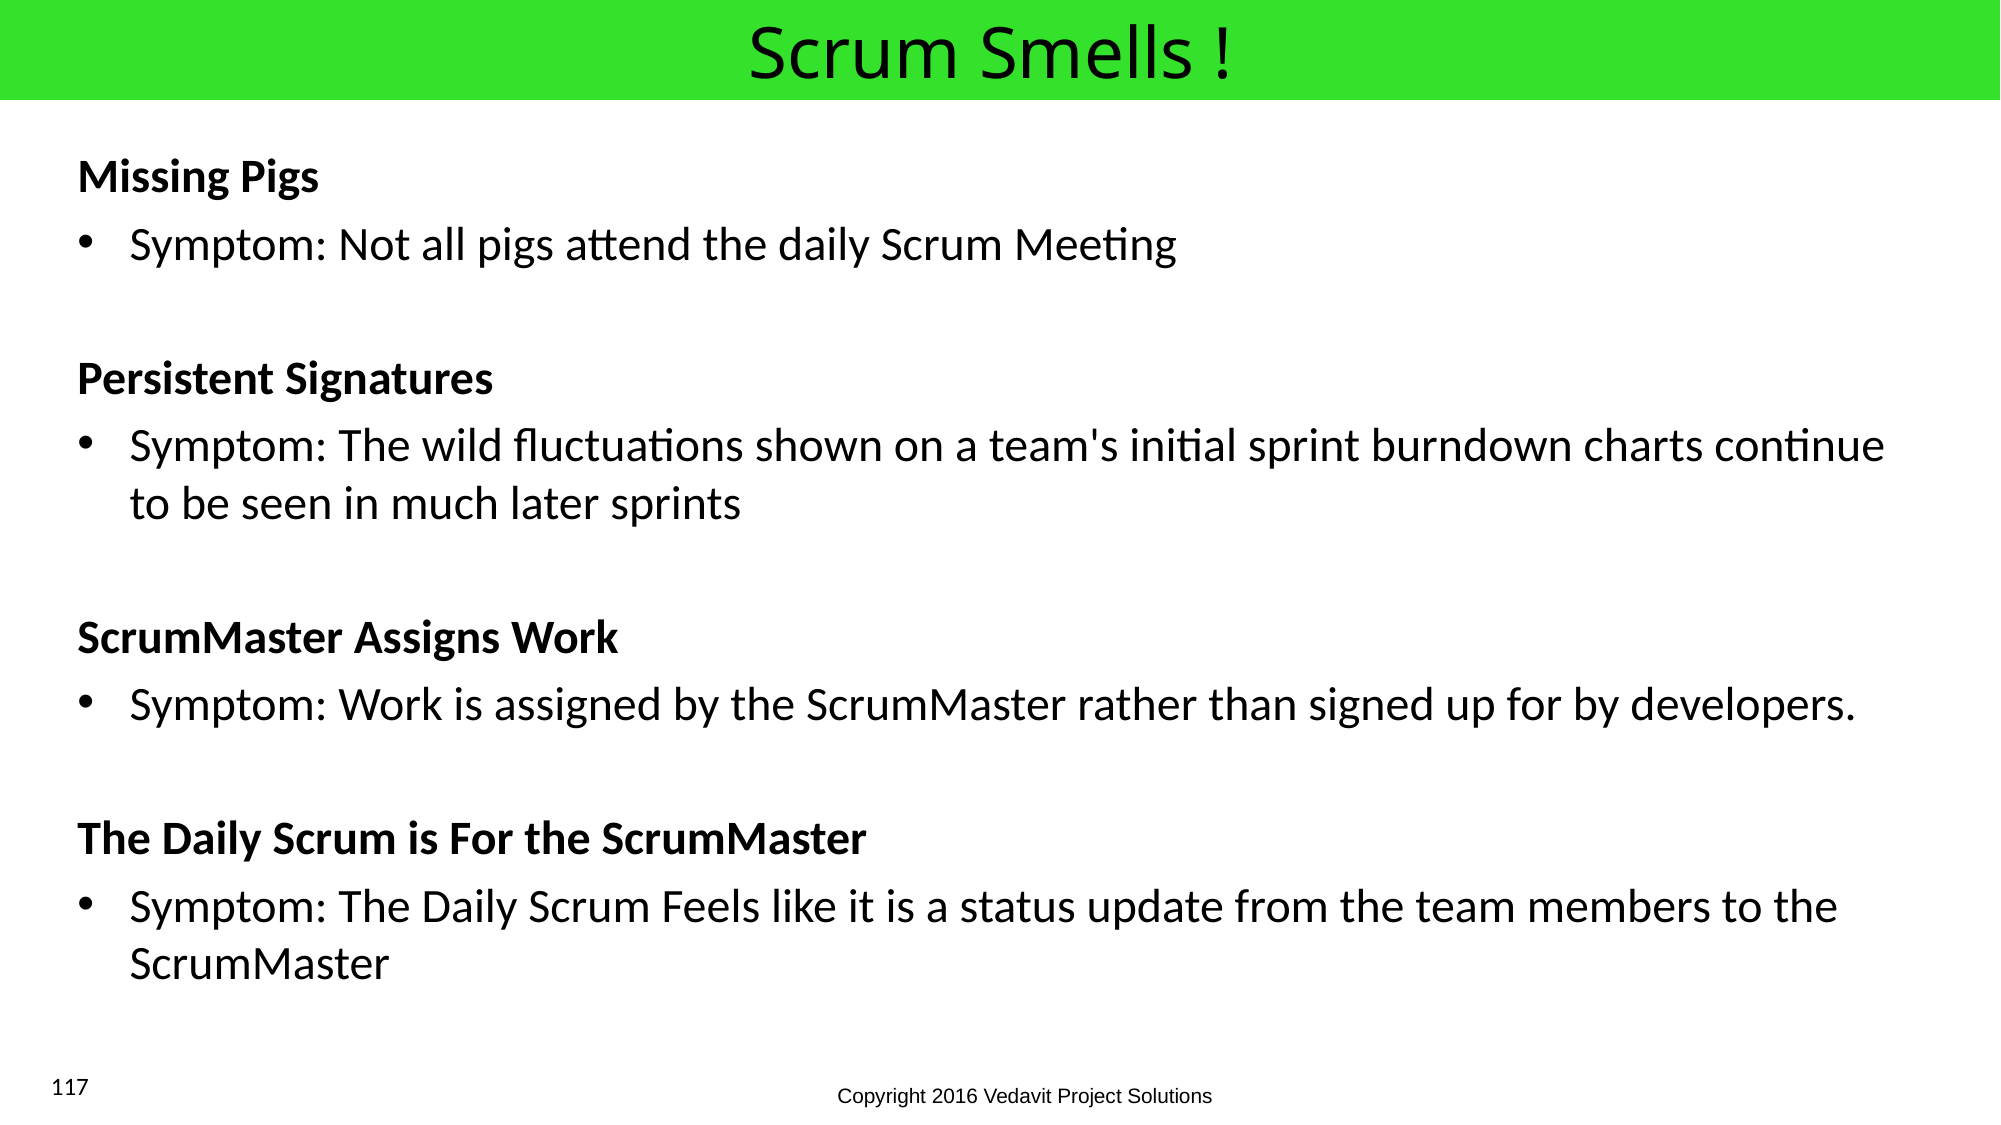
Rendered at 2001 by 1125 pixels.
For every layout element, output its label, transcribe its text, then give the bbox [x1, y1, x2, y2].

title Scrum Smells ! [0, 0, 2000, 100]
slide_number 117 [3, 1055, 137, 1116]
list Missing Pigs Symptom: Not all pigs attend the daily Scrum Meeting Persistent Signatures Symptom: The wild fluctuations shown on a team's initial sprint burndown charts continue to be seen in much later sprints ScrumMaster Assigns Work Symptom: Work is assigned by the ScrumMaster rather than signed up for by developers. The Daily Scrum is For the ScrumMaster Symptom: The Daily Scrum Feels like it is a status update from the team members to the ScrumMaster [62, 137, 1938, 1013]
